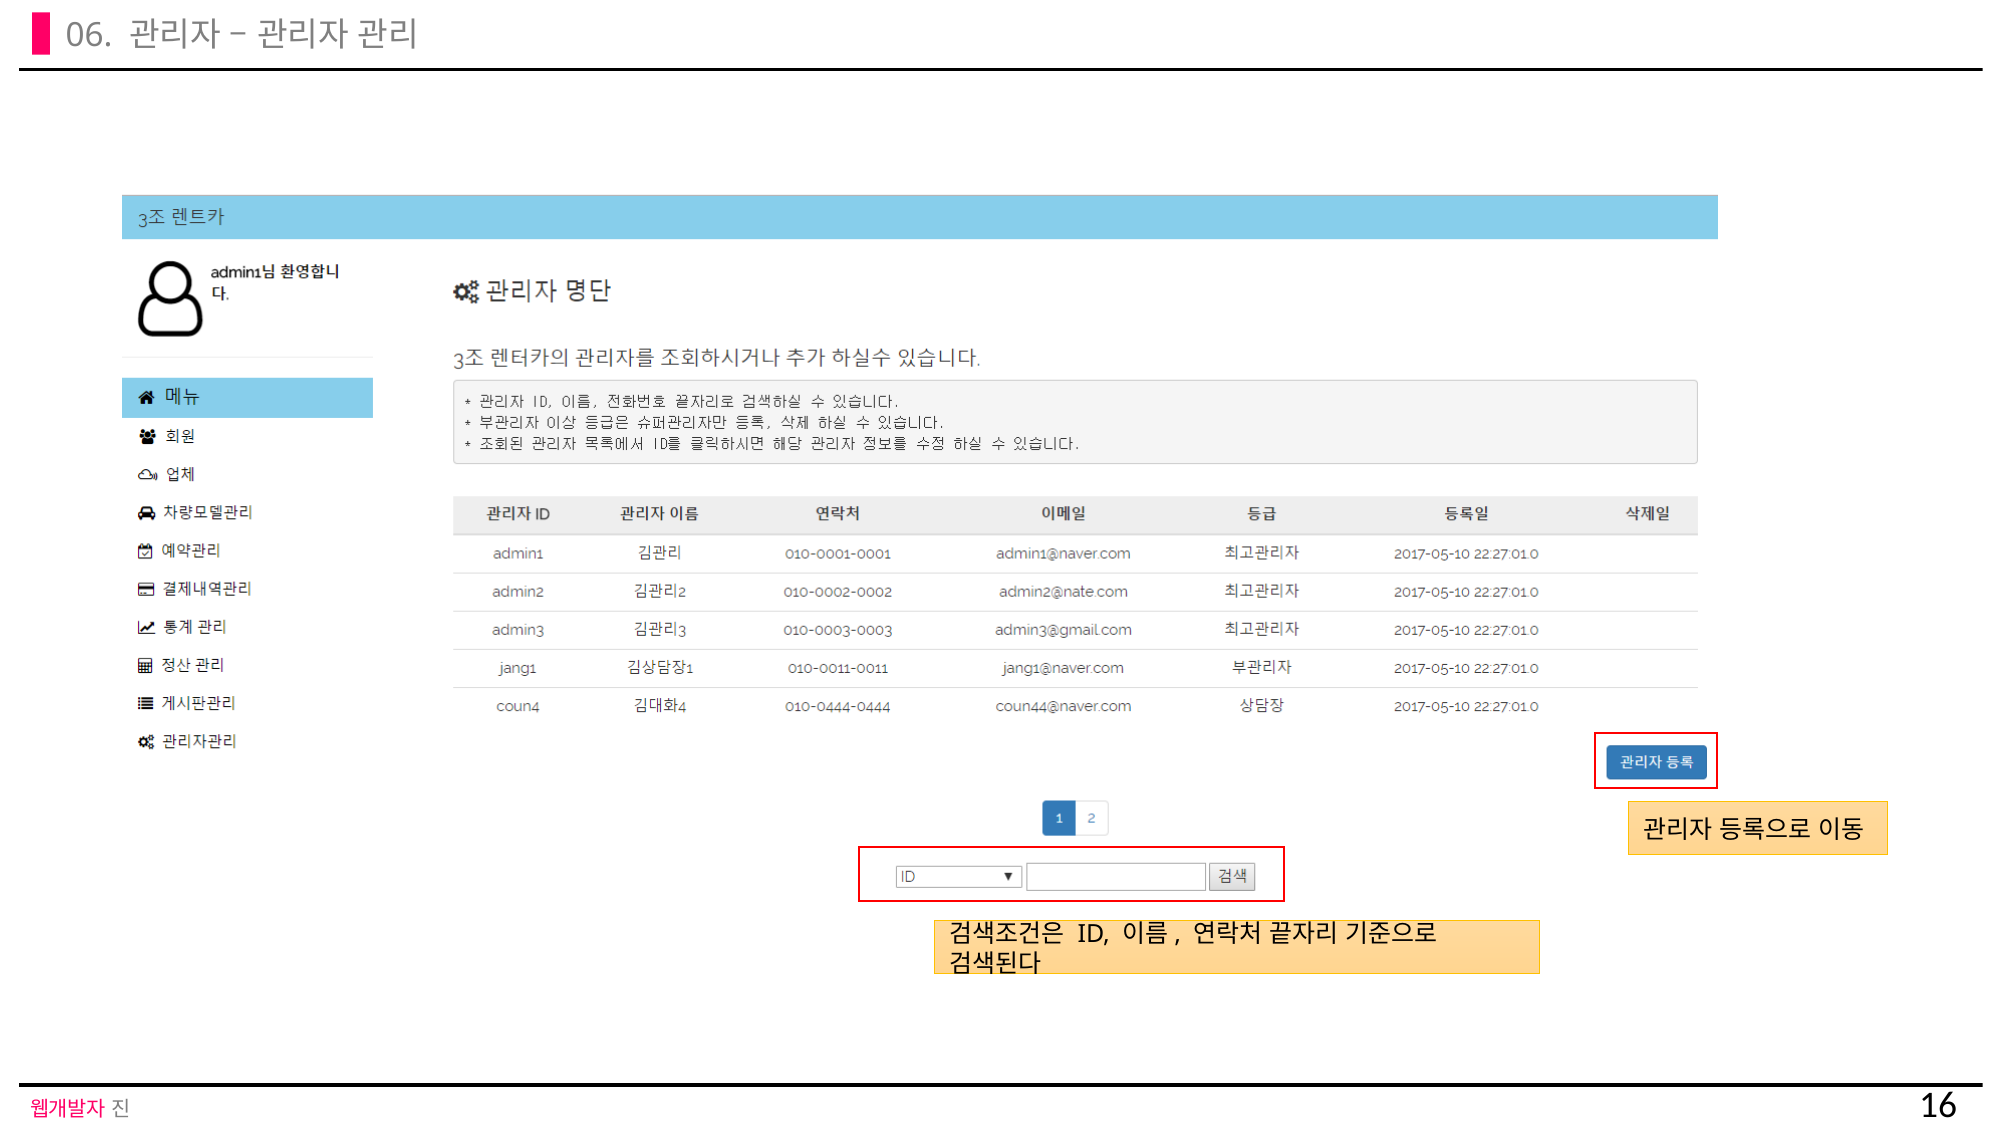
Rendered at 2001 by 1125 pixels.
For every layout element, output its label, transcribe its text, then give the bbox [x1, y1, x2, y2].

text_box 검색조건은 ID, 이름, 연락처 끝자리 기준으로 검색된다 [934, 921, 1540, 974]
picture [121, 194, 1718, 921]
text_box 06. 관리자 – 관리자 관리 [50, 10, 672, 63]
slide_number 16 [1904, 1072, 2000, 1125]
text_box 관리자 등록으로 이동 [1718, 801, 1888, 855]
